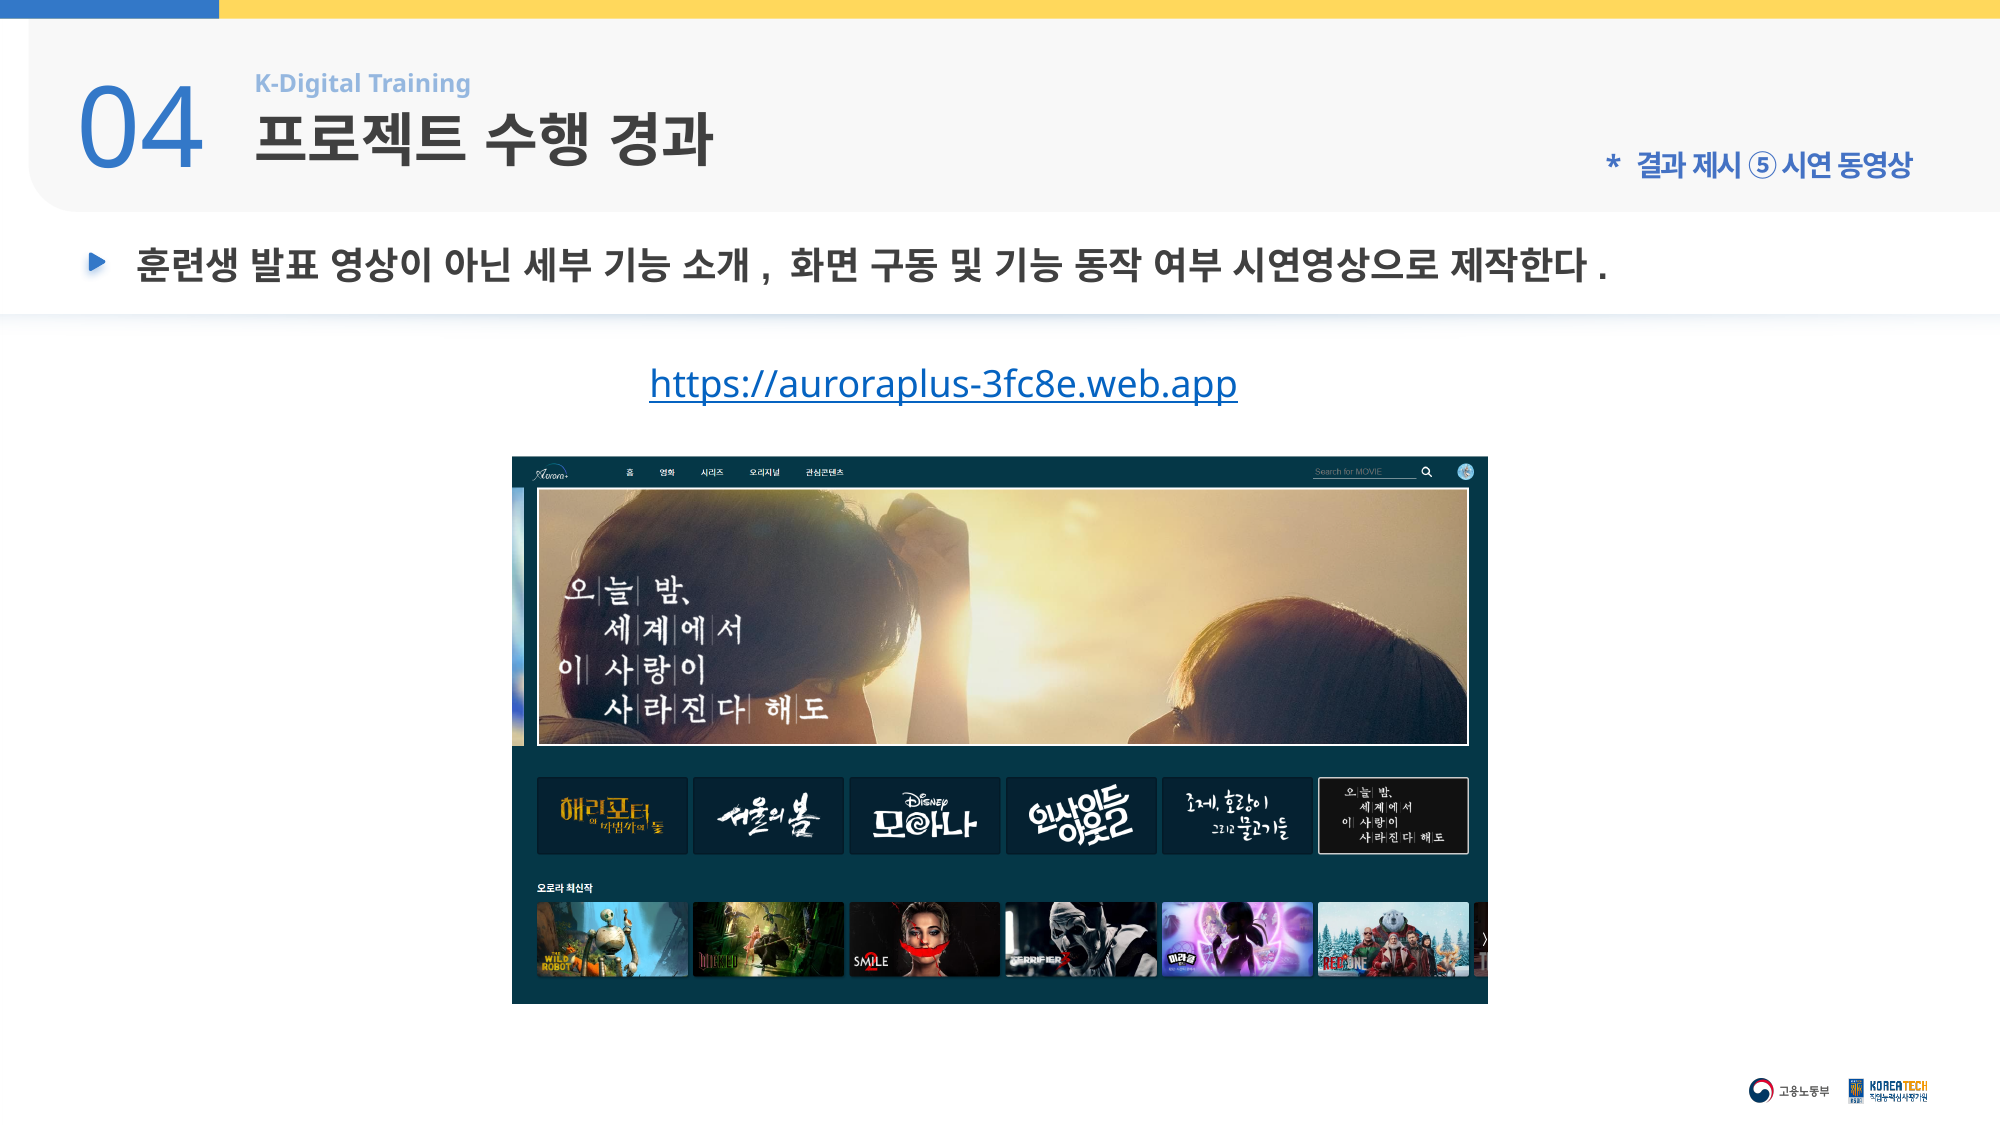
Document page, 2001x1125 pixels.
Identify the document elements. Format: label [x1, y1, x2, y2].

text_box [1749, 1078, 1927, 1104]
picture [0, 0, 2000, 1125]
text_box [88, 234, 1816, 296]
text_box [61, 54, 1038, 191]
